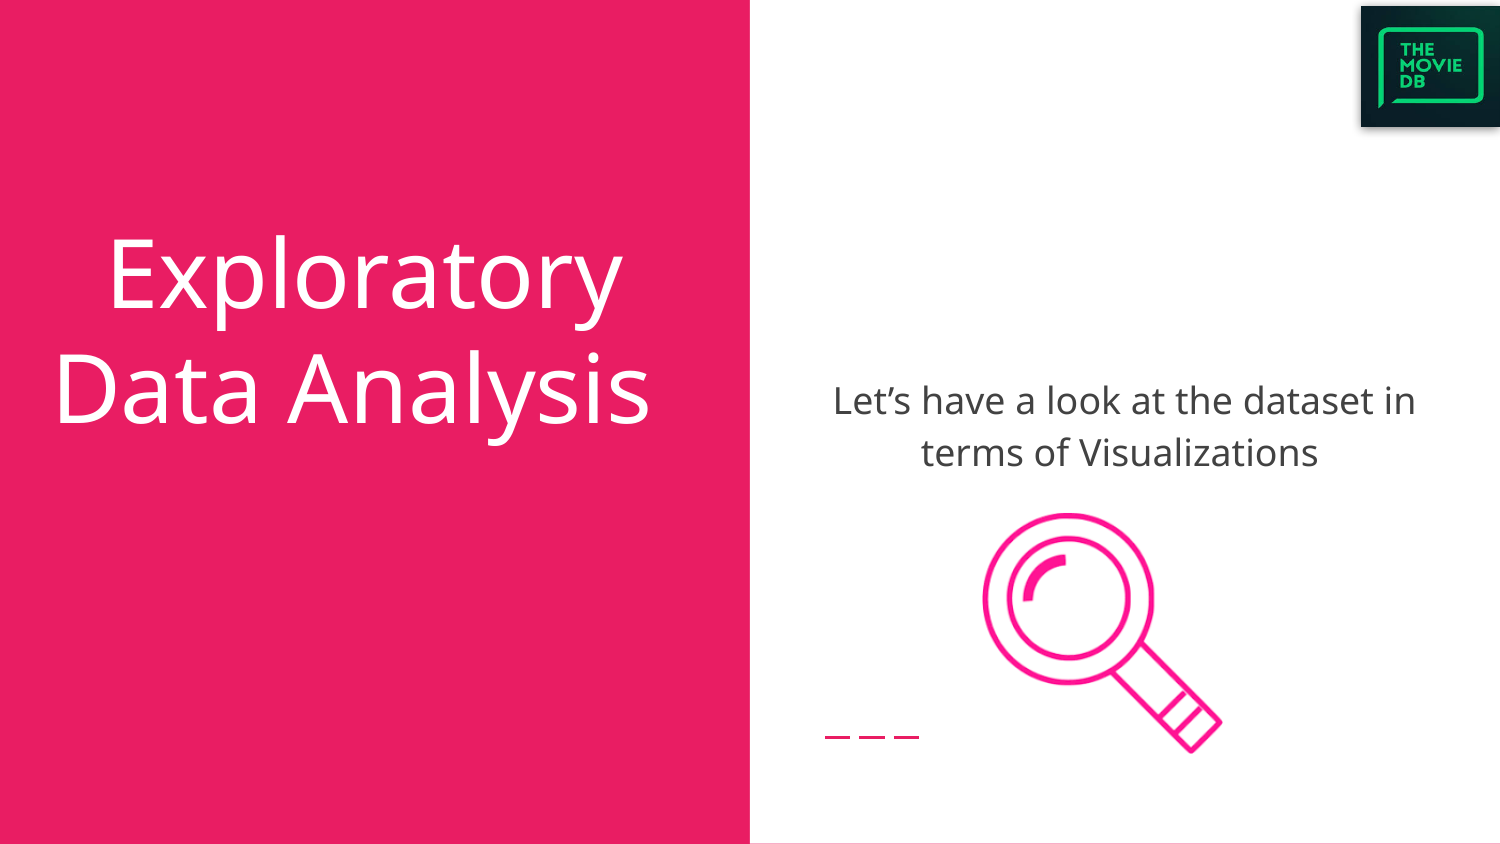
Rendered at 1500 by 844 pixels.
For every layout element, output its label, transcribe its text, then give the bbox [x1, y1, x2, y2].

picture [982, 512, 1224, 754]
title Exploratory Data Analysis [32, 164, 696, 458]
picture [1361, 5, 1500, 127]
list Let’s have a look at the dataset in terms of Visualizations [810, 118, 1440, 725]
